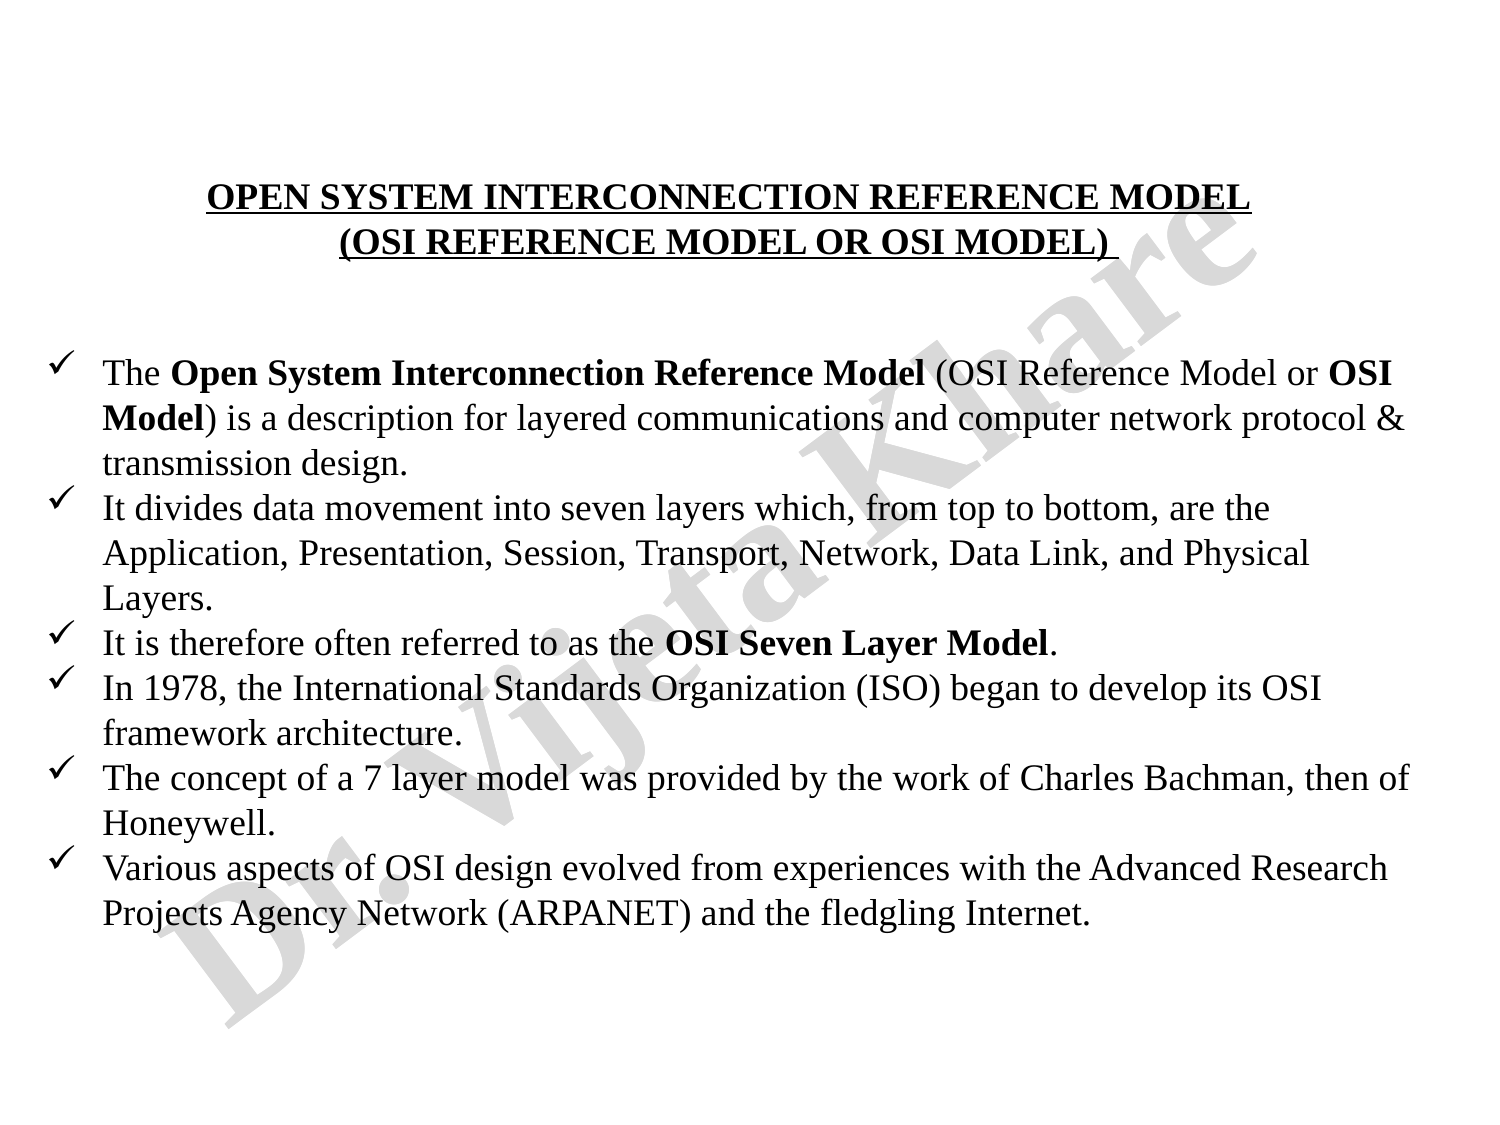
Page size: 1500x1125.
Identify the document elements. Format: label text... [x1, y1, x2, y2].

text_box The Open System Interconnection Reference Model (OSI Reference Model or OSI Model) is a description for layered communications and computer network protocol & transmission design. It divides data movement into seven layers which, from top to bottom, are the Application, Presentation, Session, Transport, Network, Data Link, and Physical Layers. It is therefore often referred to as the OSI Seven Layer Model. In 1978, the International Standards Organization (ISO) began to develop its OSI framework architecture. The concept of a 7 layer model was provided by the work of Charles Bachman, then of Honeywell. Various aspects of OSI design evolved from experiences with the Advanced Research Projects Agency Network (ARPANET) and the fledgling Internet. [31, 340, 1442, 941]
text_box OPEN SYSTEM INTERCONNECTION REFERENCE MODEL (OSI REFERENCE MODEL OR OSI MODEL) [84, 164, 1374, 270]
